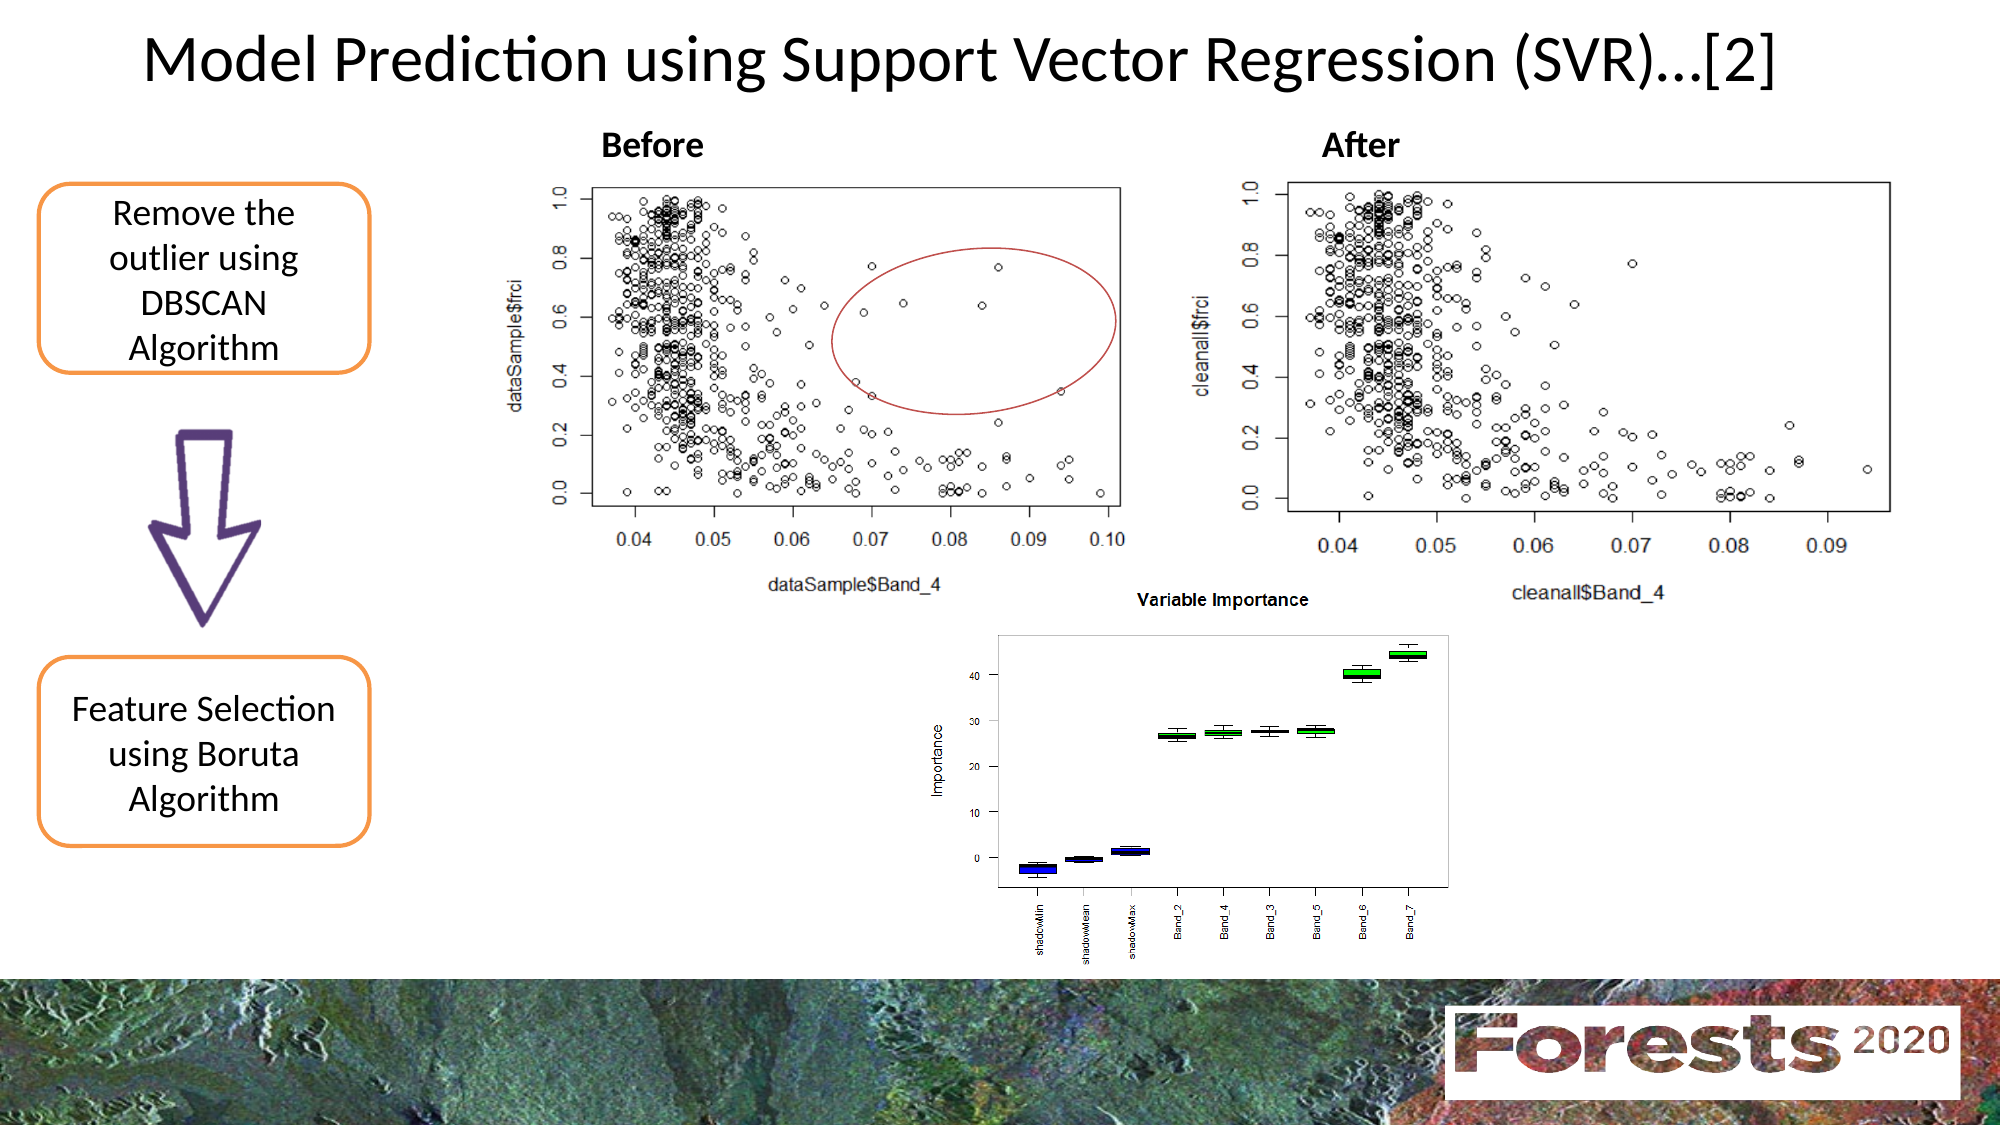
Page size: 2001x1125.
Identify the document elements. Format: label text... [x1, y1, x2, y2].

picture [77, 449, 331, 564]
text_box Before [586, 101, 733, 158]
title Model Prediction using Support Vector Regression (SVR)…[2] [39, 7, 1882, 147]
text_box After [1307, 101, 1426, 158]
text_box Feature Selection using Boruta Algorithm [36, 654, 372, 849]
text_box Remove the outlier using DBSCAN Algorithm [36, 181, 372, 375]
picture [494, 159, 1917, 977]
picture [0, 979, 2000, 1125]
